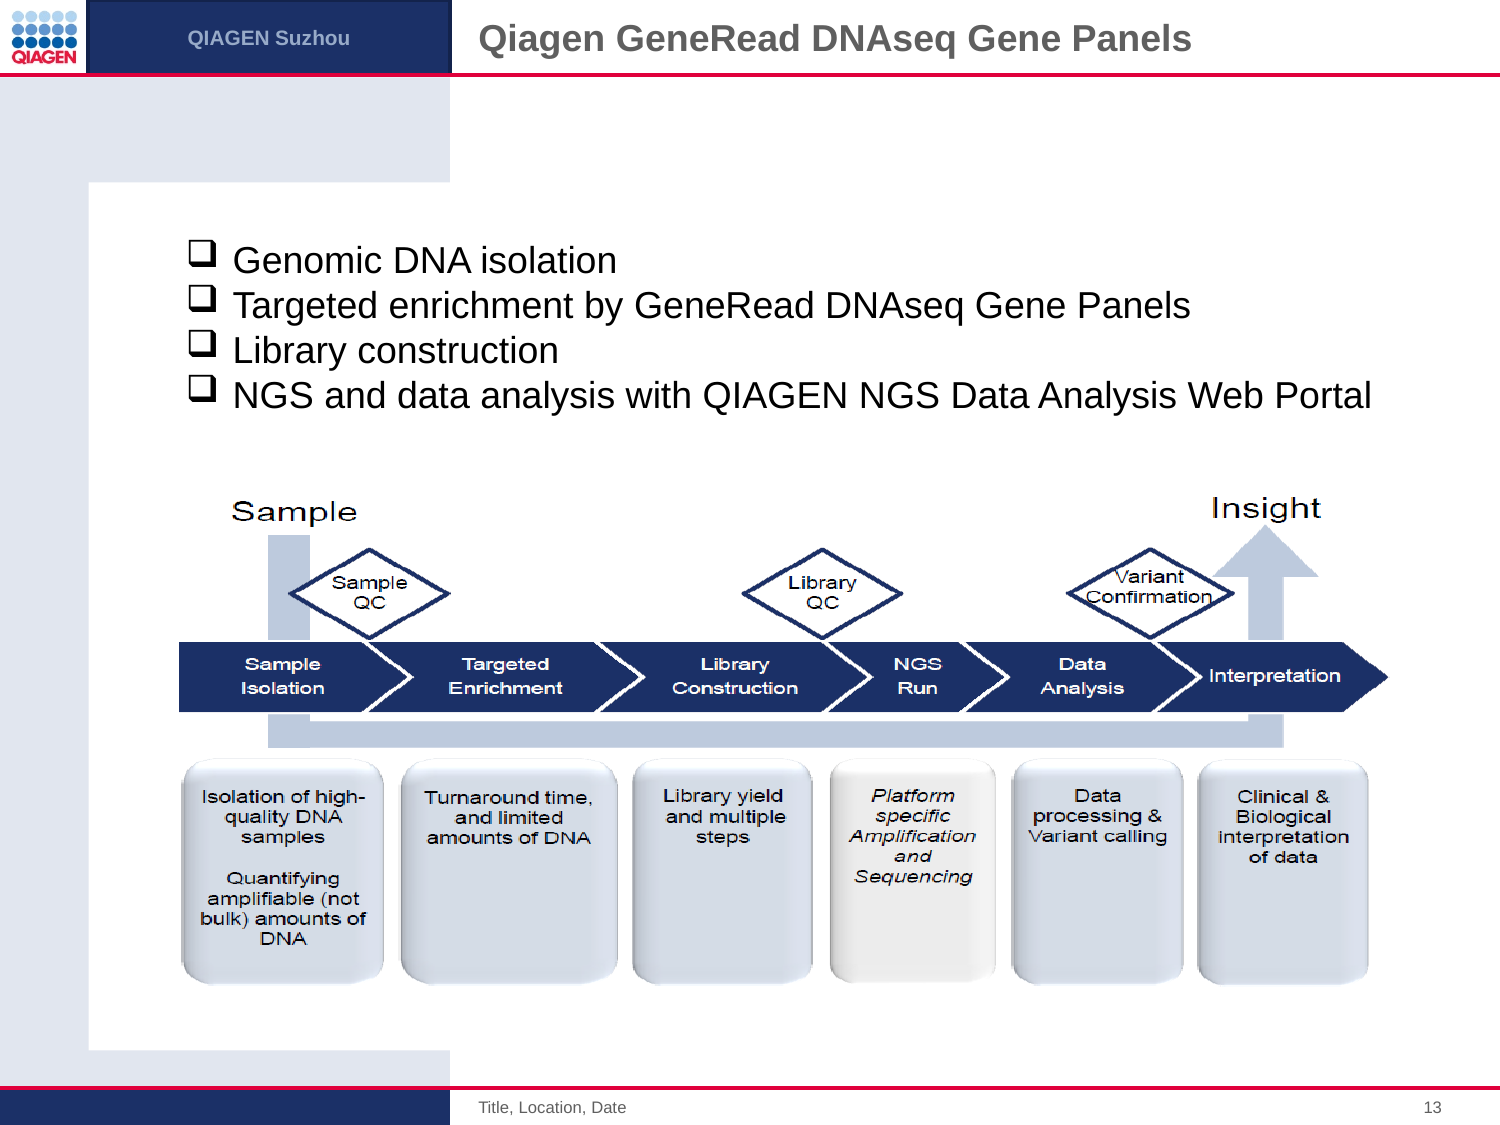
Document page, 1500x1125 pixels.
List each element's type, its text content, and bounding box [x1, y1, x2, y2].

text_box Genomic DNA isolation Targeted enrichment by GeneRead DNAseq Gene Panels Library construction NGS and data analysis with QIAGEN NGS Data Analysis Web Portal [171, 228, 1459, 469]
picture [0, 0, 86, 73]
slide_number 13 [1395, 1089, 1471, 1125]
picture [178, 470, 1395, 1004]
title Qiagen GeneRead DNAseq Gene Panels [478, 0, 1471, 74]
footer Title, Location, Date [478, 1089, 1276, 1125]
